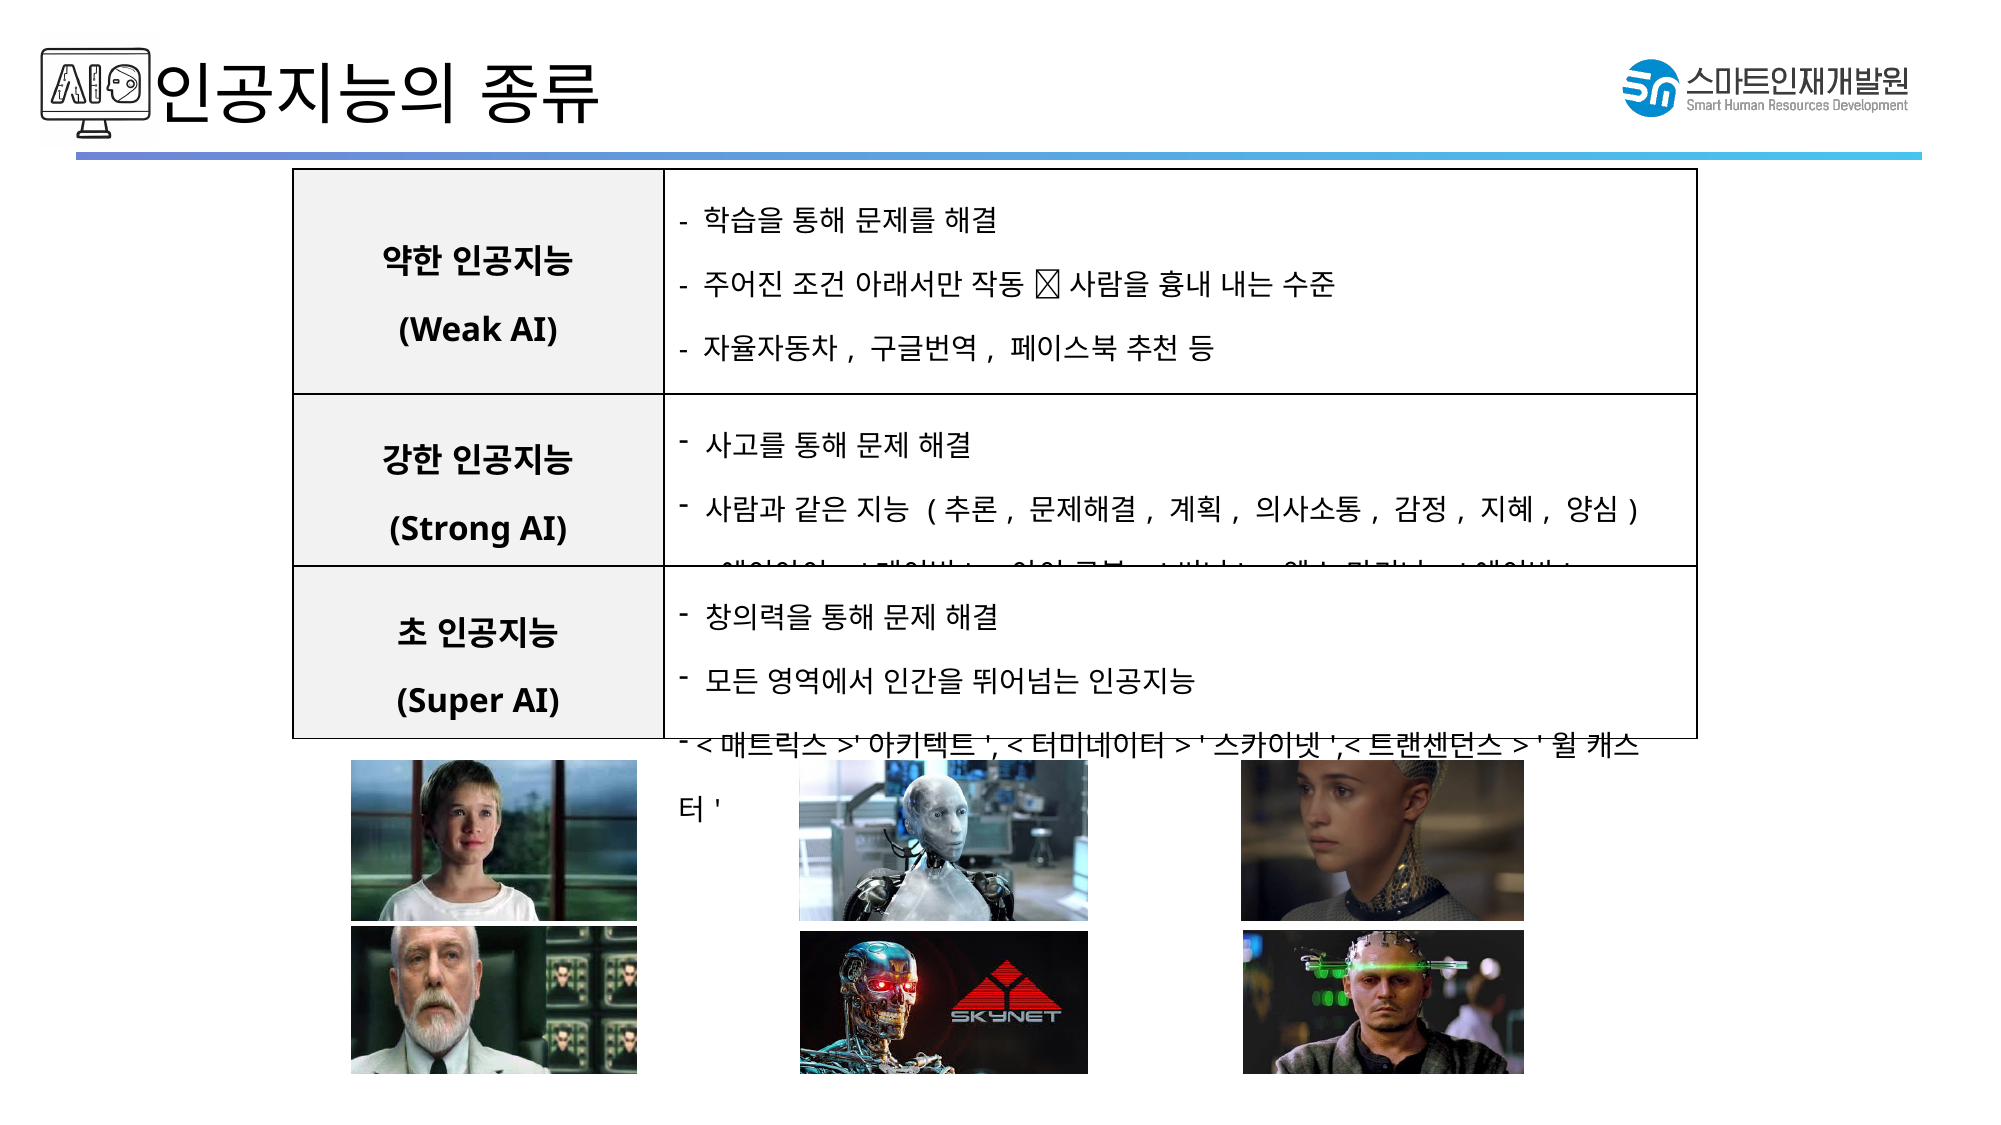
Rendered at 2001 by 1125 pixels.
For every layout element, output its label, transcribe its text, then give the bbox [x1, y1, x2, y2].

picture [799, 760, 1088, 921]
picture [1609, 47, 1922, 129]
picture [1241, 760, 1524, 921]
picture [39, 34, 158, 148]
table_header 약한 인공지능 (Weak AI) [294, 170, 663, 393]
picture [351, 760, 637, 921]
table_cell 초 인공지능 (Super AI) [294, 567, 663, 738]
table_cell 창의력을 통해 문제 해결 모든 영역에서 인간을 뛰어넘는 인공지능 <매트릭스>'아키텍트', <터미네이터> '스카이넷',<트랜센던스> '윌 캐스터' [665, 567, 1696, 738]
table_cell 사고를 통해 문제 해결 사람과 같은 지능 (추론, 문제해결, 계획, 의사소통, 감정, 지혜, 양심) - <에이아이> '데이빗', <아이 로봇> '써니', <엑스 마키나> '에이바' [665, 395, 1696, 565]
picture [351, 926, 637, 1074]
picture [800, 931, 1089, 1074]
text_box 인공지능의 종류 [158, 43, 618, 139]
table_header - 학습을 통해 문제를 해결 - 주어진 조건 아래서만 작동  사람을 흉내 내는 수준 - 자율자동차, 구글번역, 페이스북 추천 등 - 구글 AlphaGo, IBM Watson, 아마존 Alexa, Apple Siri 등 [665, 170, 1696, 393]
picture [1243, 930, 1524, 1074]
table_cell 강한 인공지능 (Strong AI) [294, 395, 663, 565]
picture [76, 152, 1922, 160]
